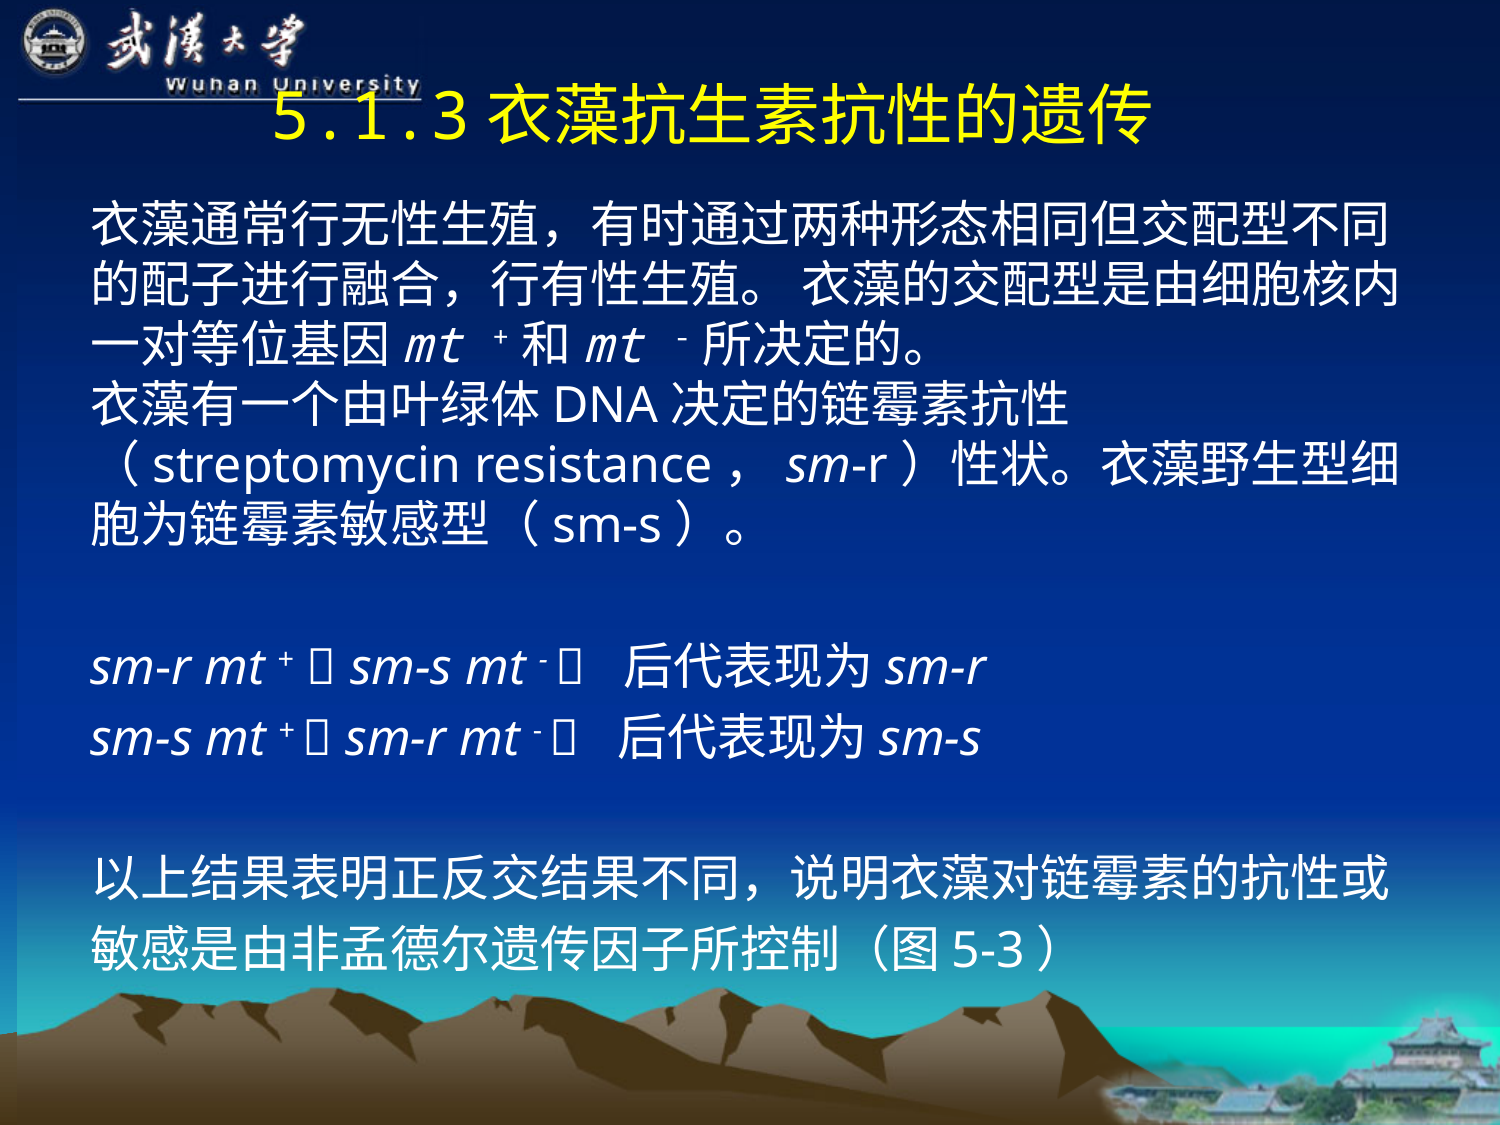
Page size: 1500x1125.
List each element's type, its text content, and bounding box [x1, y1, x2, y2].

title 5.1.3衣藻抗生素抗性的遗传 [37, 37, 1388, 188]
picture [17, 4, 1500, 1125]
list 衣藻通常行无性生殖，有时通过两种形态相同但交配型不同的配子进行融合，行有性生殖。 衣藻的交配型是由细胞核内一对等位基因mt +和mt -所决定的。 衣藻有一个由叶绿体DNA决定的链霉素抗性（streptomycin resistance，sm-r）性状。衣藻野生型细胞为链霉素敏感型（sm-s）。 sm-r mt +  sm-s mt -  后代表现为sm-r sm-s mt +  sm-r mt -  后代表现为sm-s 以上结果表明正反交结果不同，说明衣藻对链霉素的抗性或敏感是由非孟德尔遗传因子所控制（图5-3） [74, 184, 1451, 1011]
